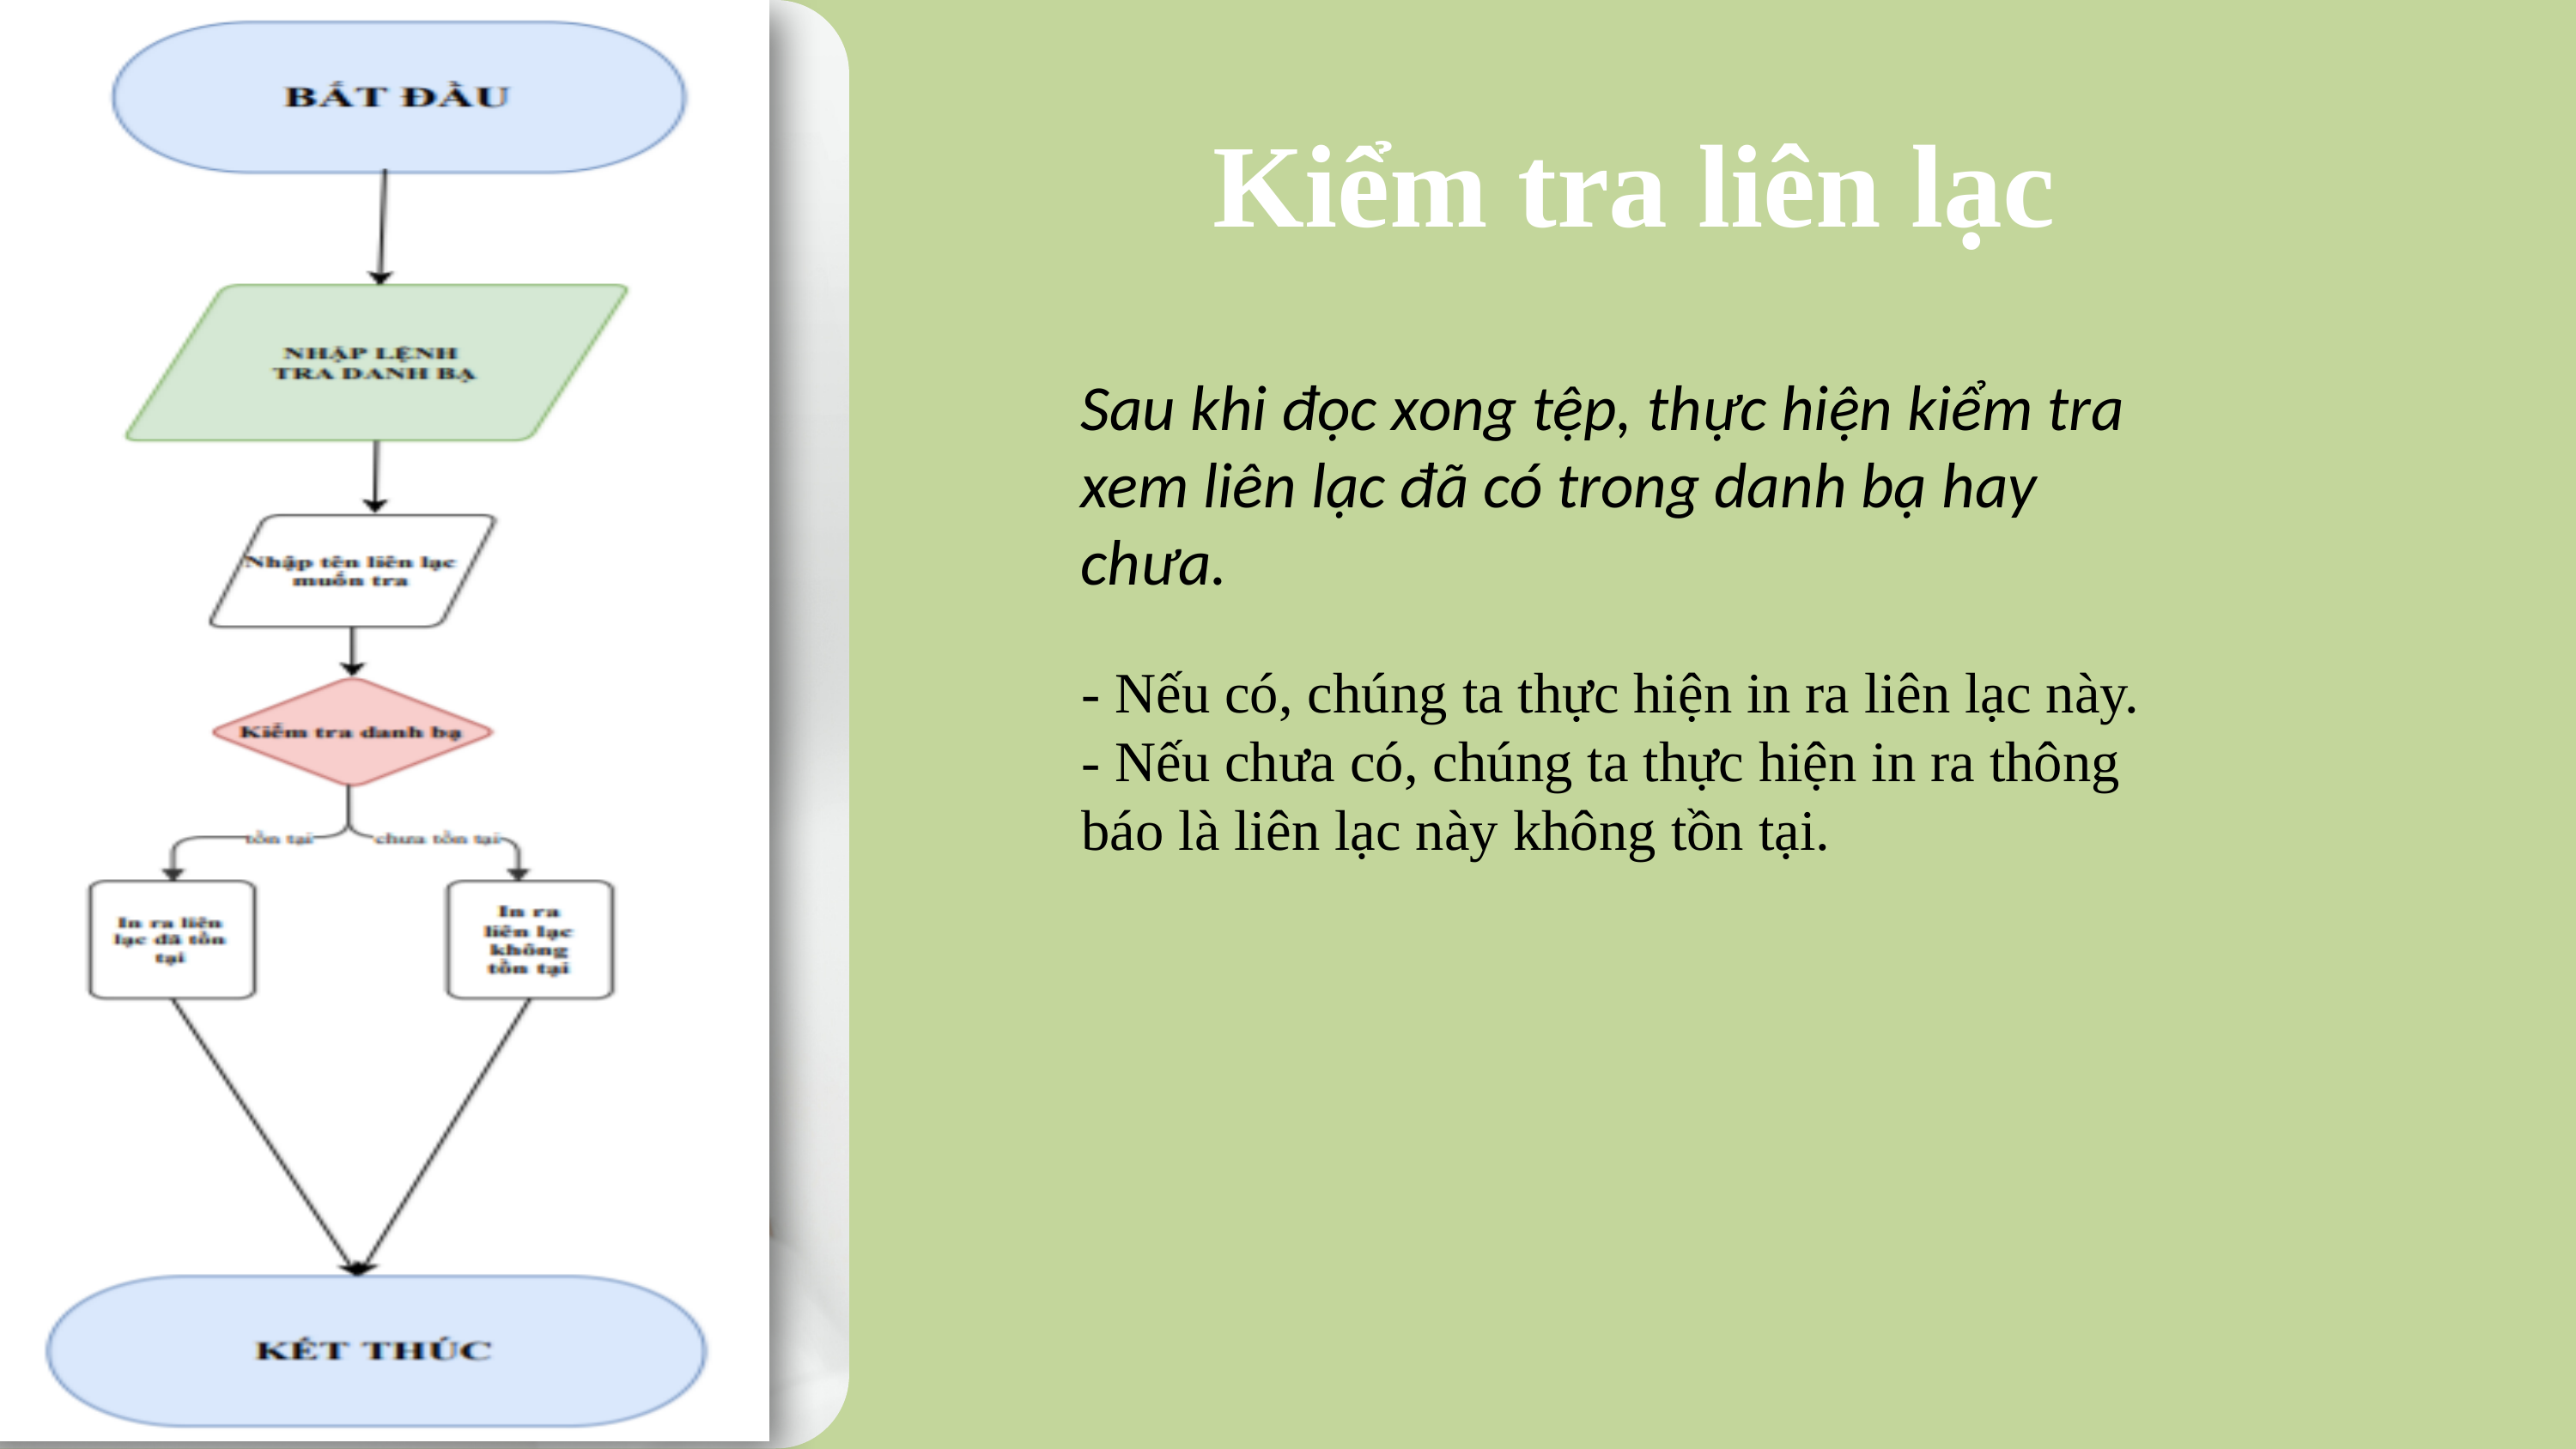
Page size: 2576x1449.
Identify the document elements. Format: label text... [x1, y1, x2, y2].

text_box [0, 0, 850, 1449]
picture [0, 0, 769, 1442]
text_box Kiểm tra liên lạc [1212, 91, 2576, 251]
text_box - Nếu có, chúng ta thực hiện in ra liên lạc này. - Nếu chưa có, chúng ta thực hiện in ra thông báo là liên lạc này không tồn tại. [1068, 649, 2175, 868]
text_box Sau khi đọc xong tệp, thực hiện kiểm tra xem liên lạc đã có trong danh bạ hay chưa. [1067, 360, 2206, 605]
